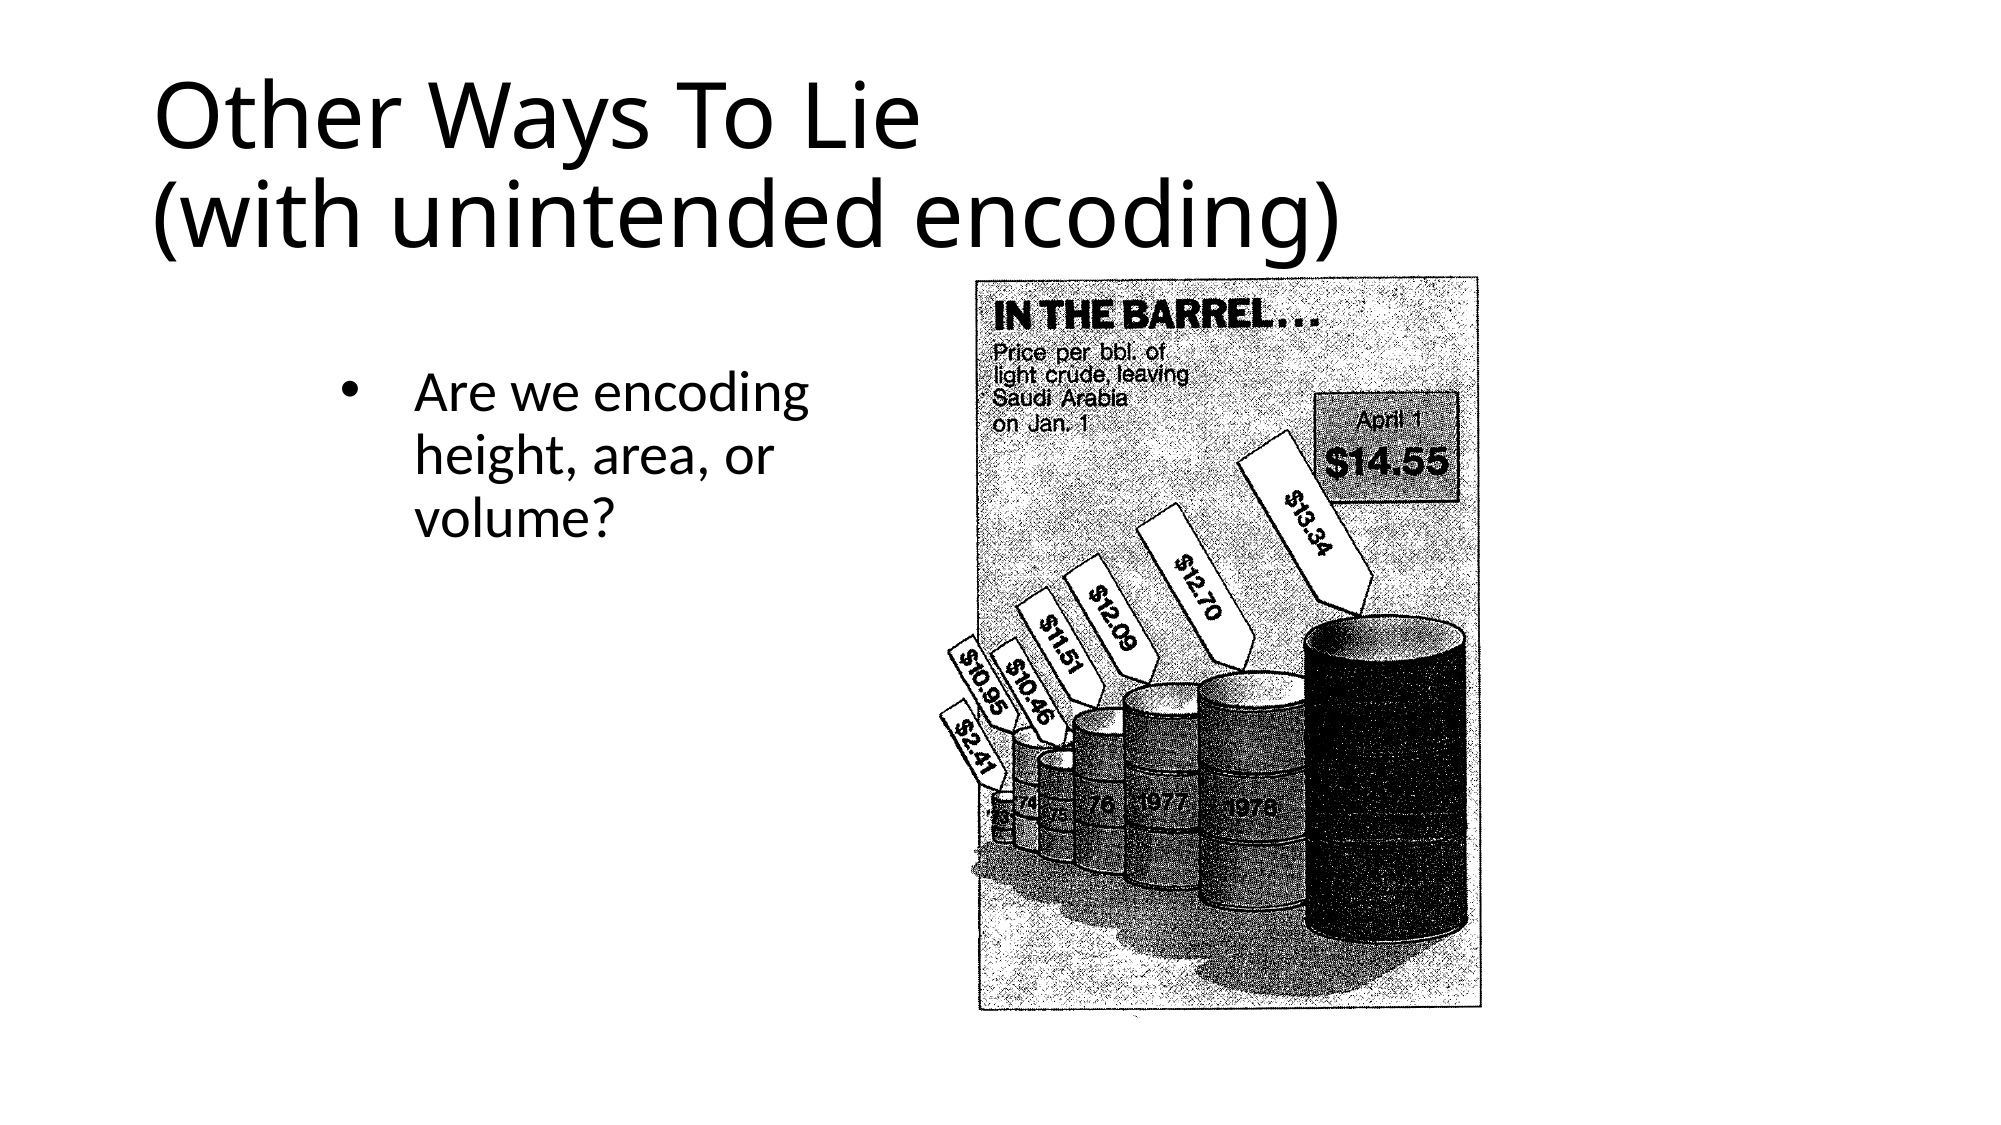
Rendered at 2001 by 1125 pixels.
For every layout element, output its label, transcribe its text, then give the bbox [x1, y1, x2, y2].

title Other Ways To Lie (with unintended encoding) [137, 59, 1863, 278]
list Are we encoding height, area, or volume? [324, 262, 988, 1005]
picture [937, 270, 1497, 1018]
